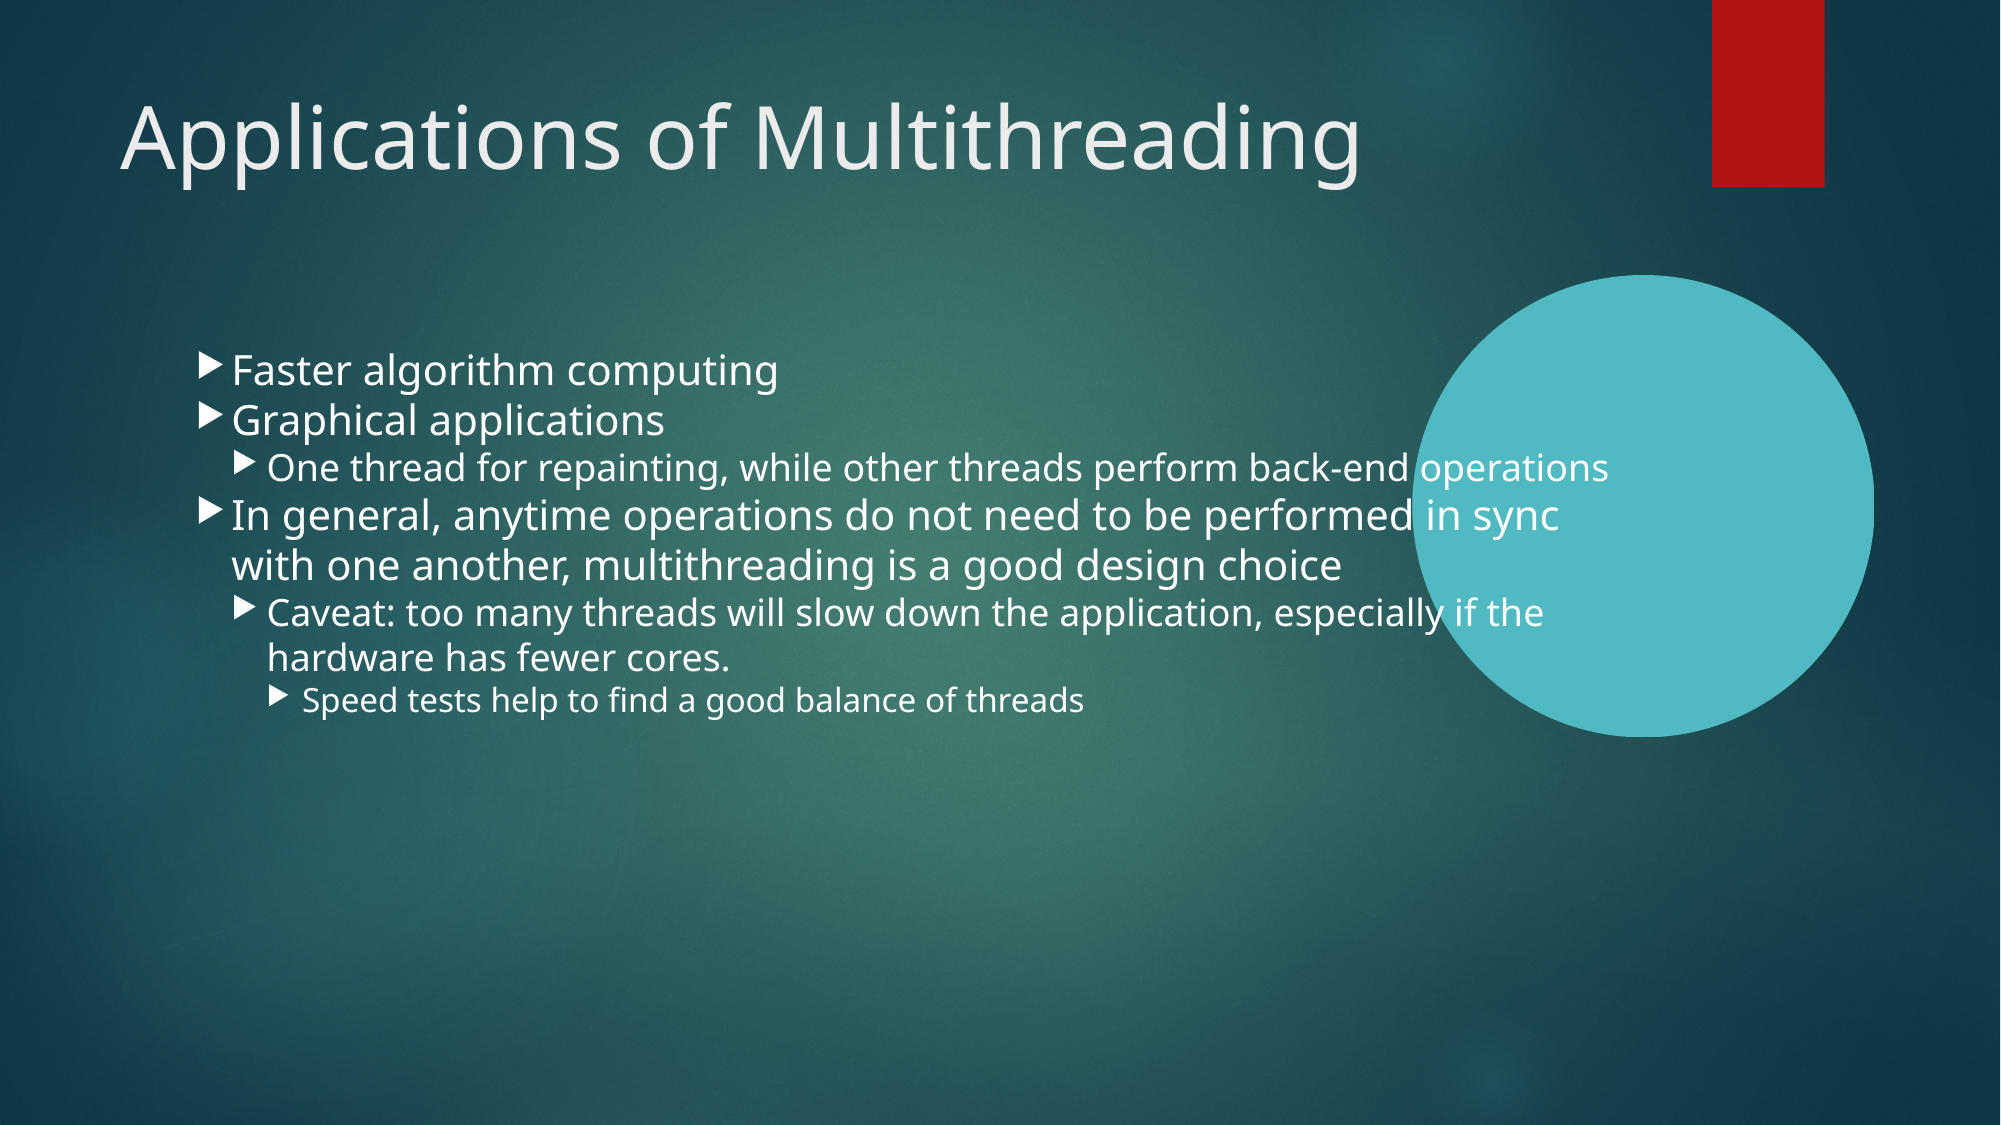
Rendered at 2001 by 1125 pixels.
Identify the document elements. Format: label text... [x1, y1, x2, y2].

text_box Faster algorithm computing Graphical applications One thread for repainting, while other threads perform back-end operations In general, anytime operations do not need to be performed in sync with one another, multithreading is a good design choice Caveat: too many threads will slow down the application, especially if the hardware has fewer cores. Speed tests help to find a good balance of threads [181, 336, 1649, 1025]
text_box Applications of Multithreading [106, 74, 1649, 304]
picture [0, 0, 2001, 1125]
